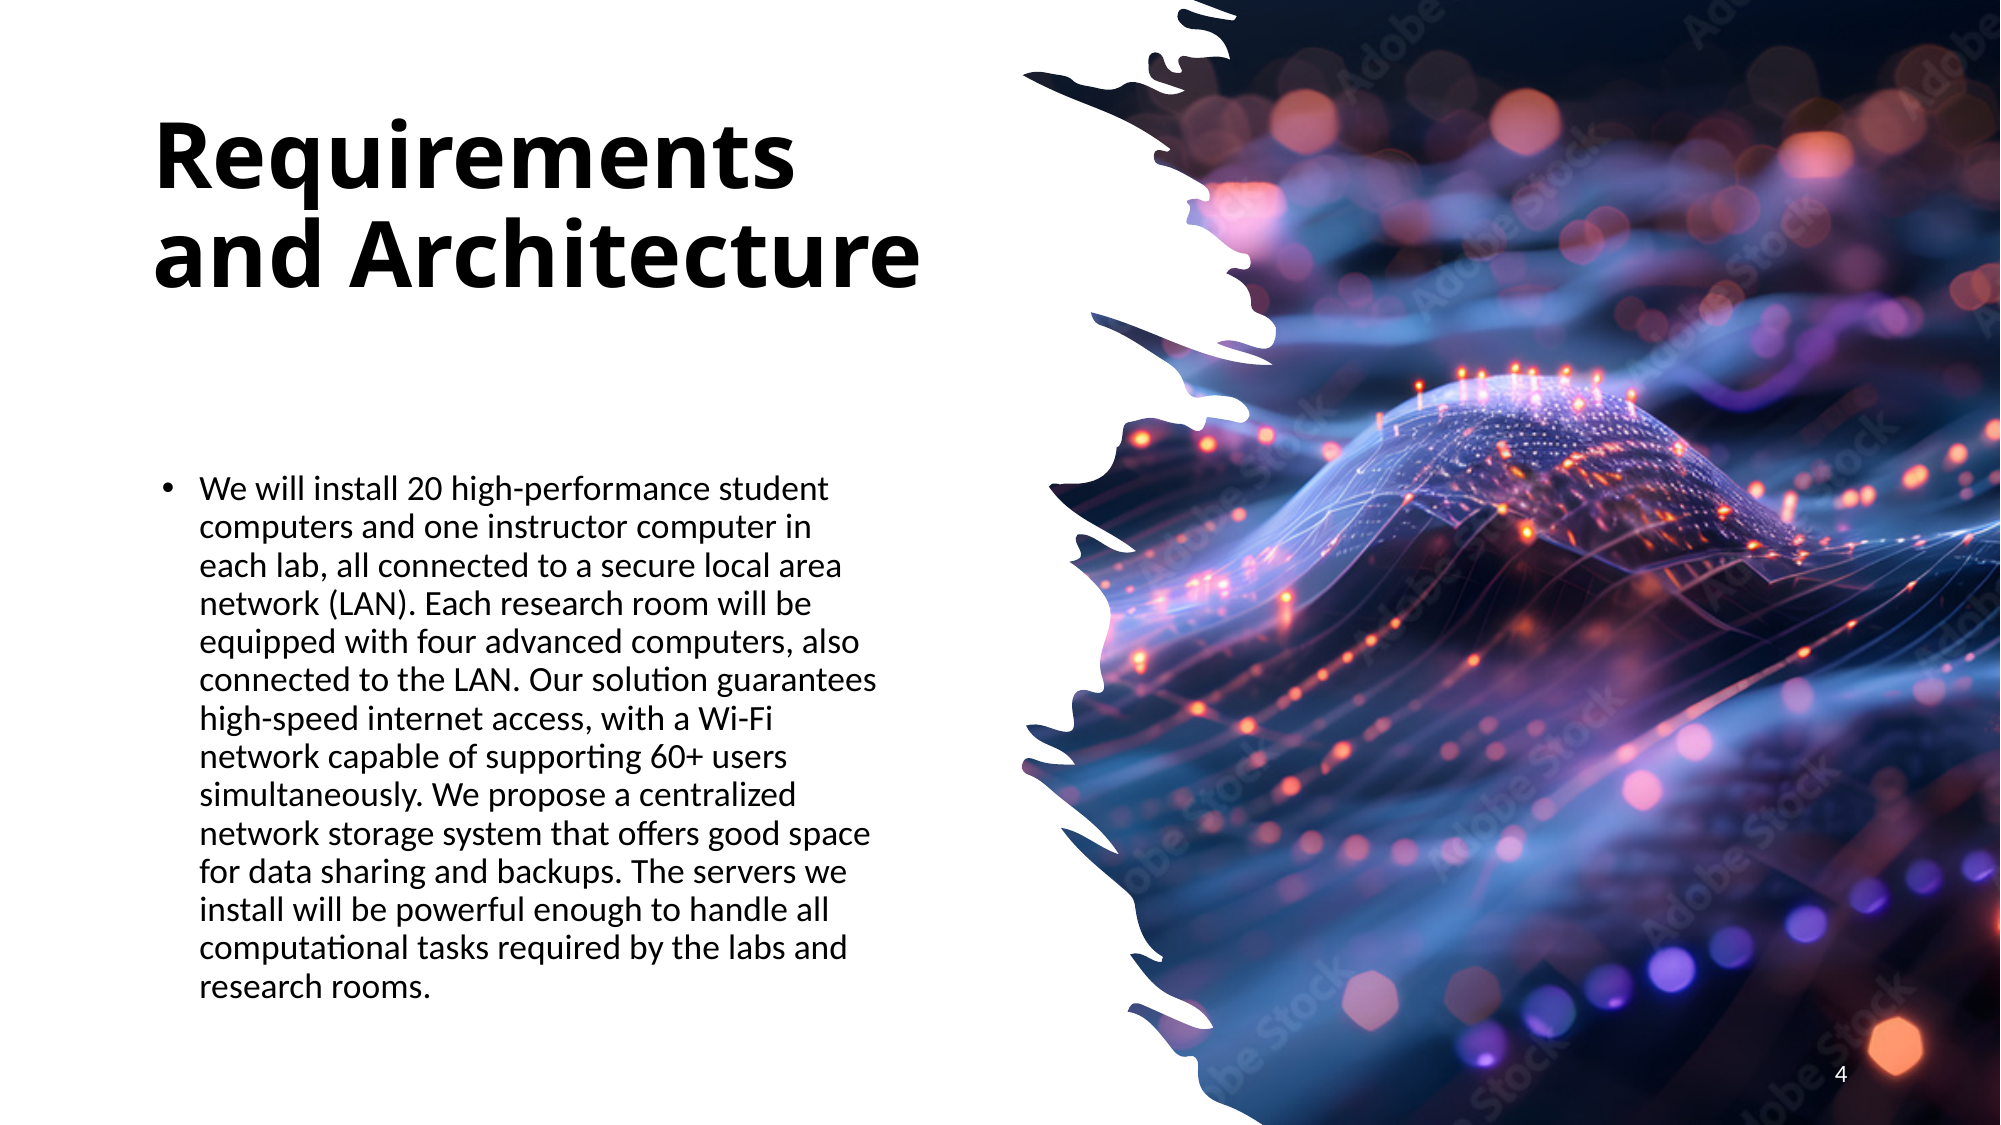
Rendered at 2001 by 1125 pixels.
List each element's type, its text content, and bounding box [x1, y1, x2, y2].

picture [1021, 0, 2000, 1125]
text_box Requirements and Architecture [137, 59, 999, 357]
text_box [0, 0, 1021, 1125]
list We will install 20 high-performance student computers and one instructor computer in each lab, all connected to a secure local area network (LAN). Each research room will be equipped with four advanced computers, also connected to the LAN. Our solution guarantees high-speed internet access, with a Wi-Fi network capable of supporting 60+ users simultaneously. We propose a centralized network storage system that offers good space for data sharing and backups. The servers we install will be powerful enough to handle all computational tasks required by the labs and research rooms. [137, 382, 896, 1014]
